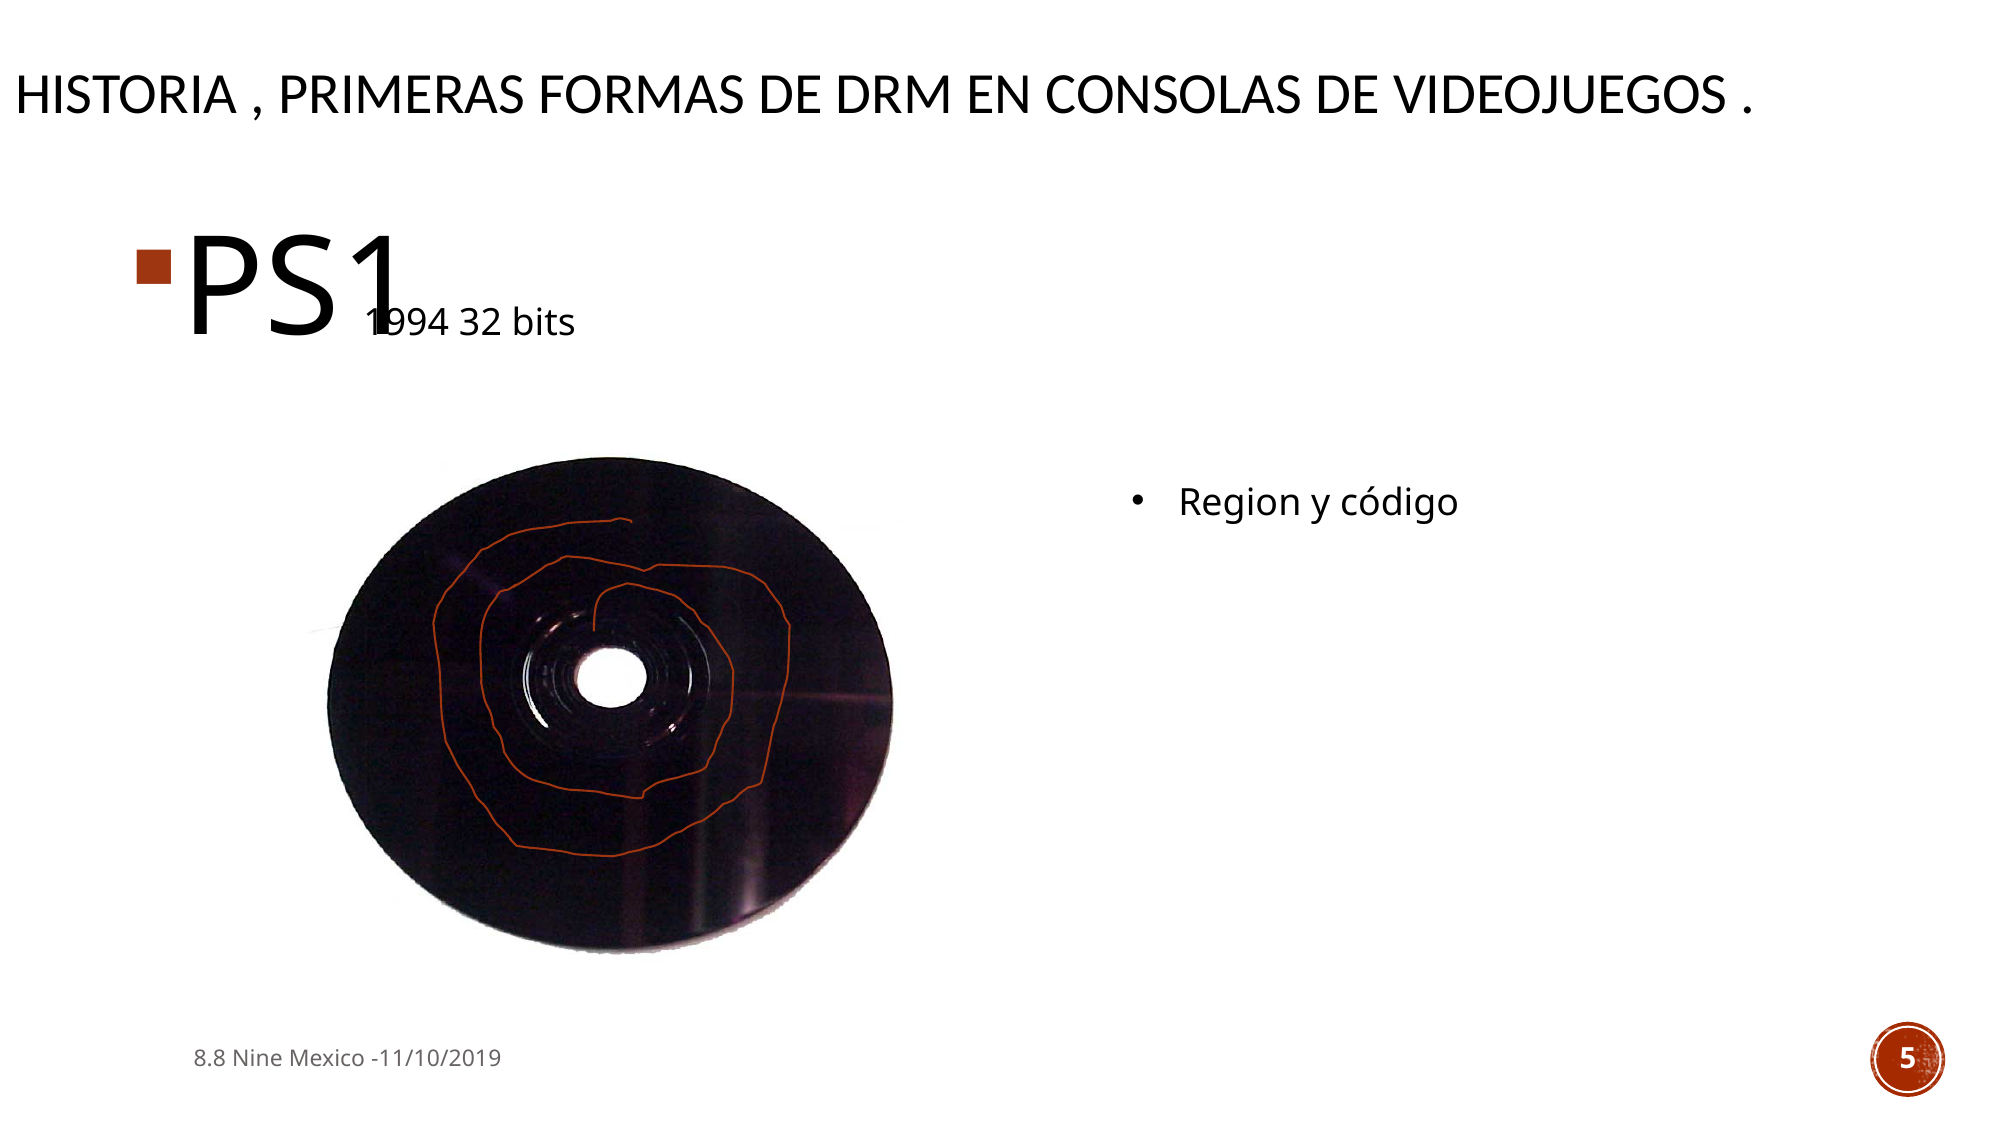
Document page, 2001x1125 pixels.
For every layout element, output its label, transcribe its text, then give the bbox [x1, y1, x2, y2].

picture [308, 439, 915, 972]
slide_number 5 [1855, 1028, 1961, 1089]
list PS1 [112, 208, 1763, 873]
text_box 1994 32 bits [348, 290, 591, 351]
title Historia , Primeras formas de DRM en consolas de videojuegos . [0, 0, 1787, 262]
footer 8.8 Nine Mexico -11/10/2019 [178, 1028, 1217, 1089]
text_box Region y código [1116, 470, 1485, 530]
